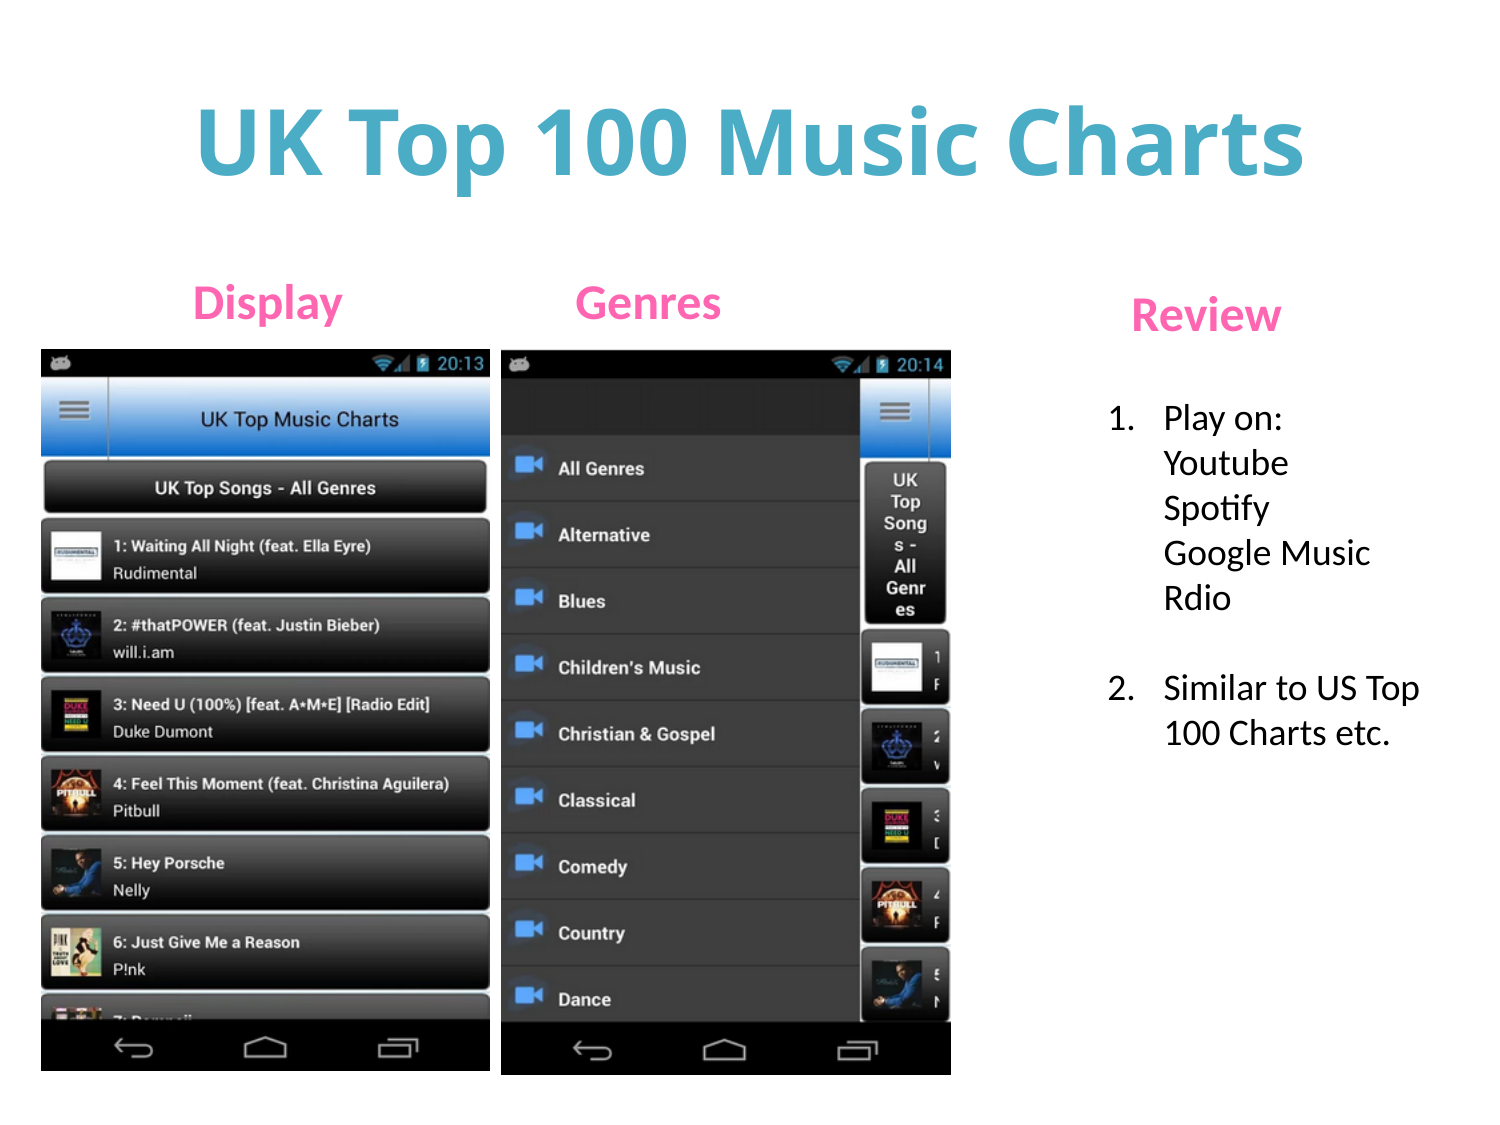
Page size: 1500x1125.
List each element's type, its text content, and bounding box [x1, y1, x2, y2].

text_box Play on: Youtube Spotify Google Music Rdio 2. Similar to US Top 100 Charts etc. [1092, 385, 1471, 760]
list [501, 349, 952, 1075]
list Review [1116, 243, 1306, 349]
title UK Top 100 Music Charts [75, 45, 1425, 233]
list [40, 349, 490, 1071]
list Display Genres [76, 231, 740, 337]
